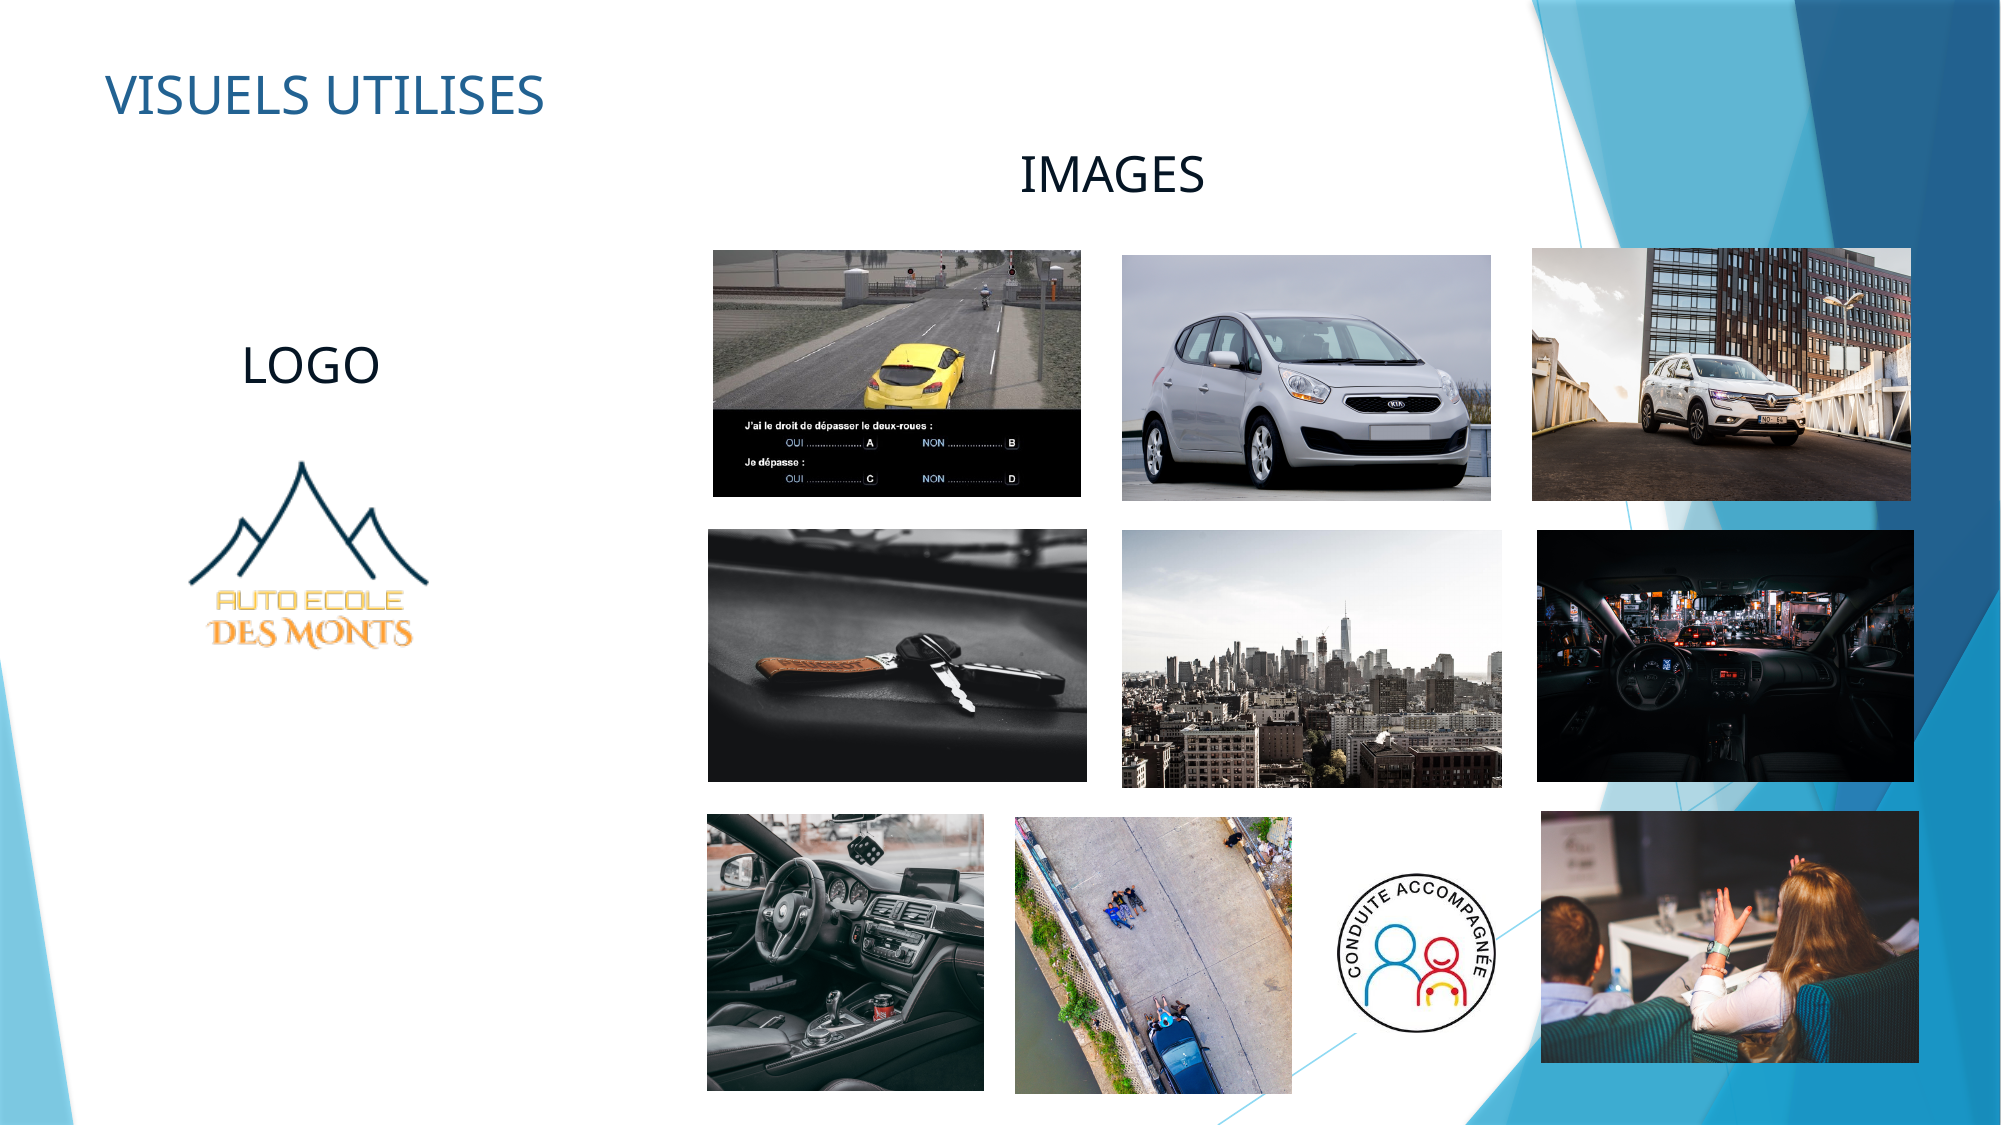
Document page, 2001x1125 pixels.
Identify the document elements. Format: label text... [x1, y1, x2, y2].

text_box IMAGES [1005, 135, 1221, 211]
picture [1122, 255, 1492, 502]
picture [1337, 872, 1497, 1033]
picture [707, 529, 1087, 783]
picture [1541, 811, 1919, 1064]
picture [1015, 817, 1293, 1095]
text_box LOGO [226, 325, 397, 401]
picture [1122, 530, 1502, 789]
picture [707, 814, 985, 1092]
picture [1536, 530, 1915, 783]
picture [1531, 248, 1912, 502]
picture [166, 456, 465, 669]
picture [713, 250, 1082, 497]
title VISUELS UTILISES [90, 53, 639, 174]
